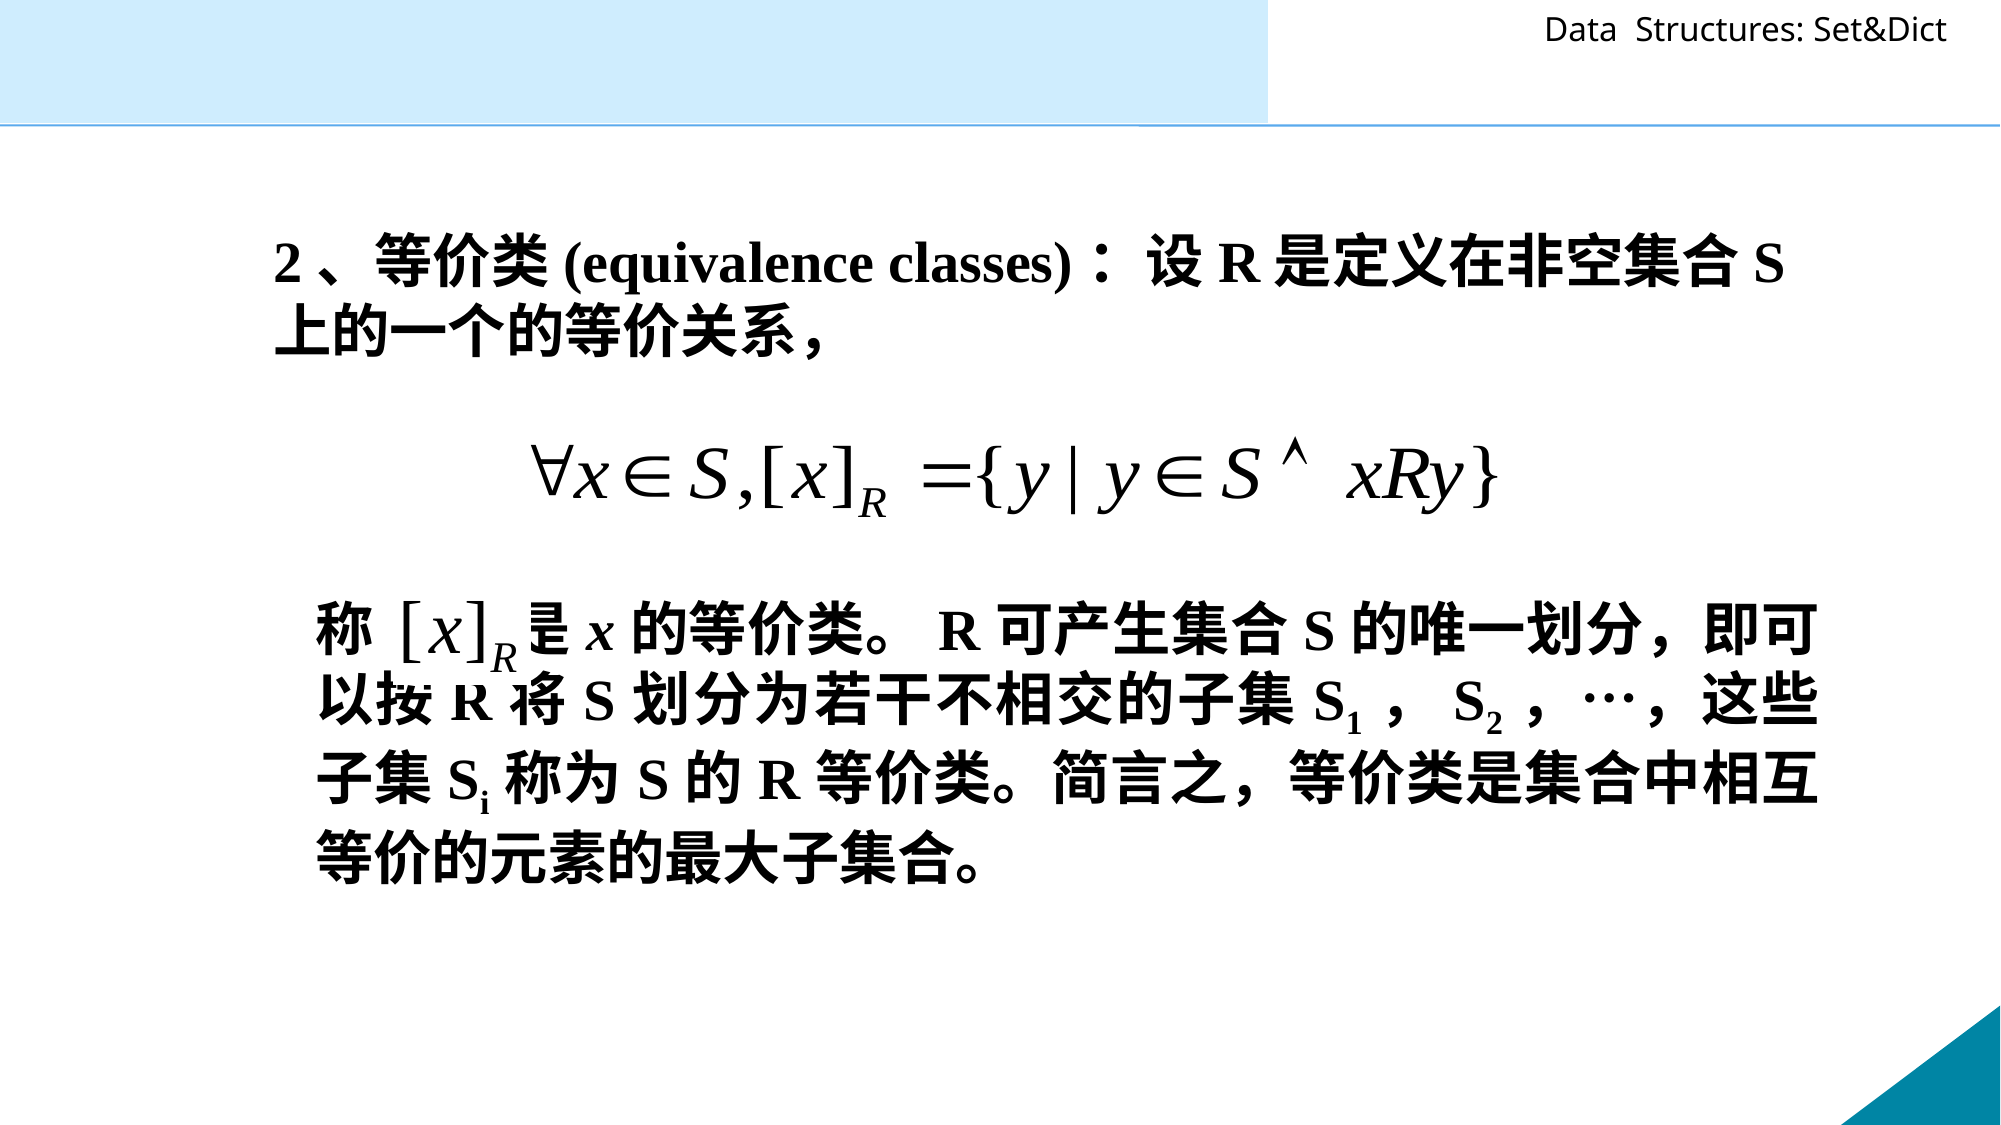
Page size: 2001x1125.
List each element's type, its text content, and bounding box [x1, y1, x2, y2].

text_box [507, 423, 1512, 530]
text_box 2、等价类(equivalence classes)：设R是定义在非空集合S上的一个的等价关系， 称 是x的等价类。R可产生集合S的唯一划分，即可以按R将S划分为若干不相交的子集S1，S2，…，这些子集Si称为S的R等价类。简言之，等价类是集合中相互等价的元素的最大子集合。 [258, 217, 1835, 915]
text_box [393, 578, 531, 685]
